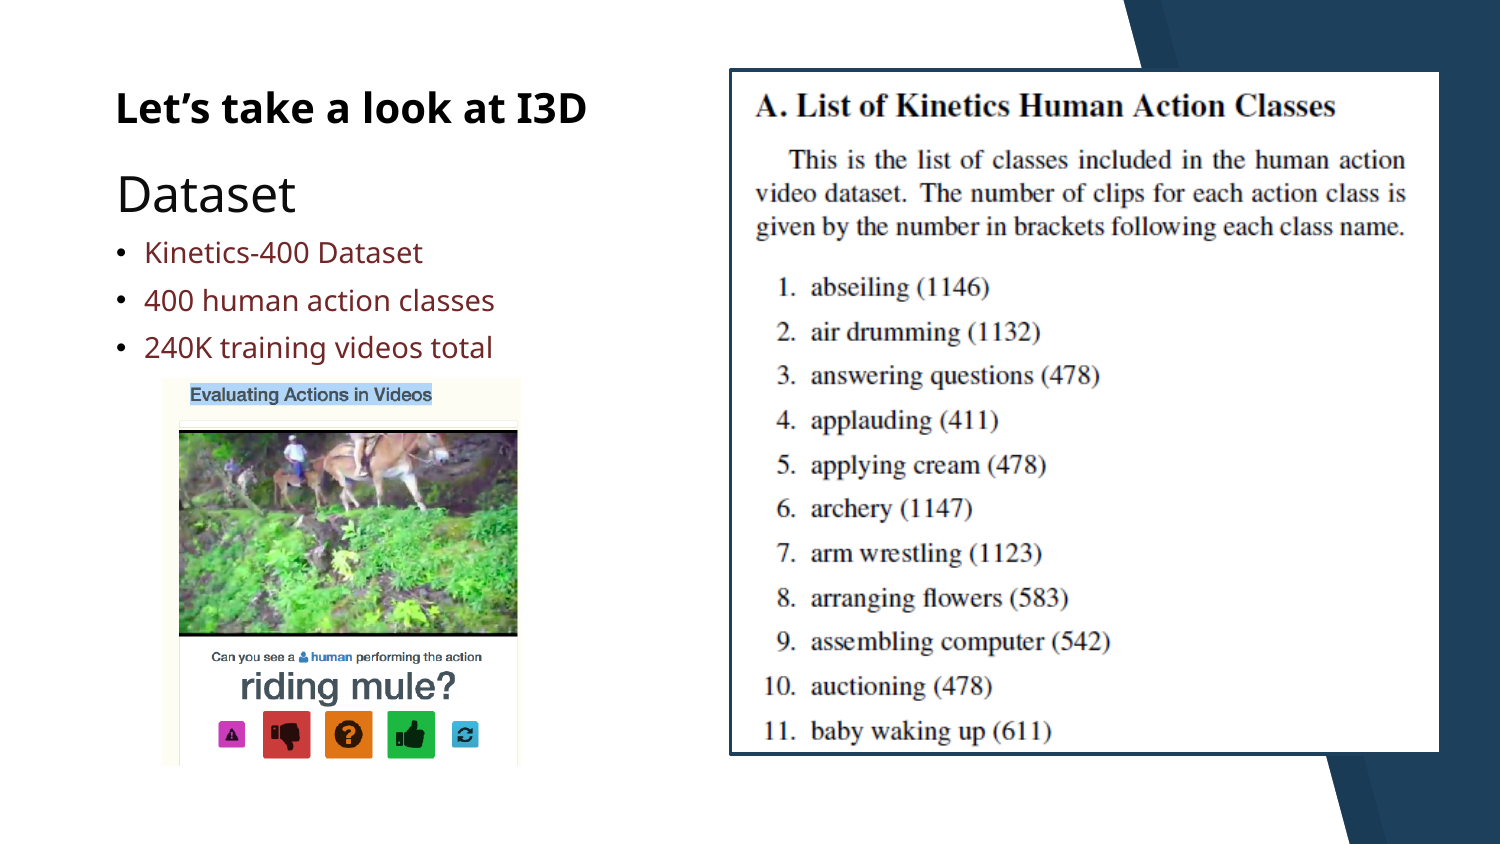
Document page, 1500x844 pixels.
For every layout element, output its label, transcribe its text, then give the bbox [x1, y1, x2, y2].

text_box Let’s take a look at I3D [99, 54, 1038, 147]
text_box Dataset Kinetics-400 Dataset 400 human action classes 240K training videos total [101, 146, 714, 413]
picture [160, 372, 521, 775]
picture [732, 71, 1439, 753]
